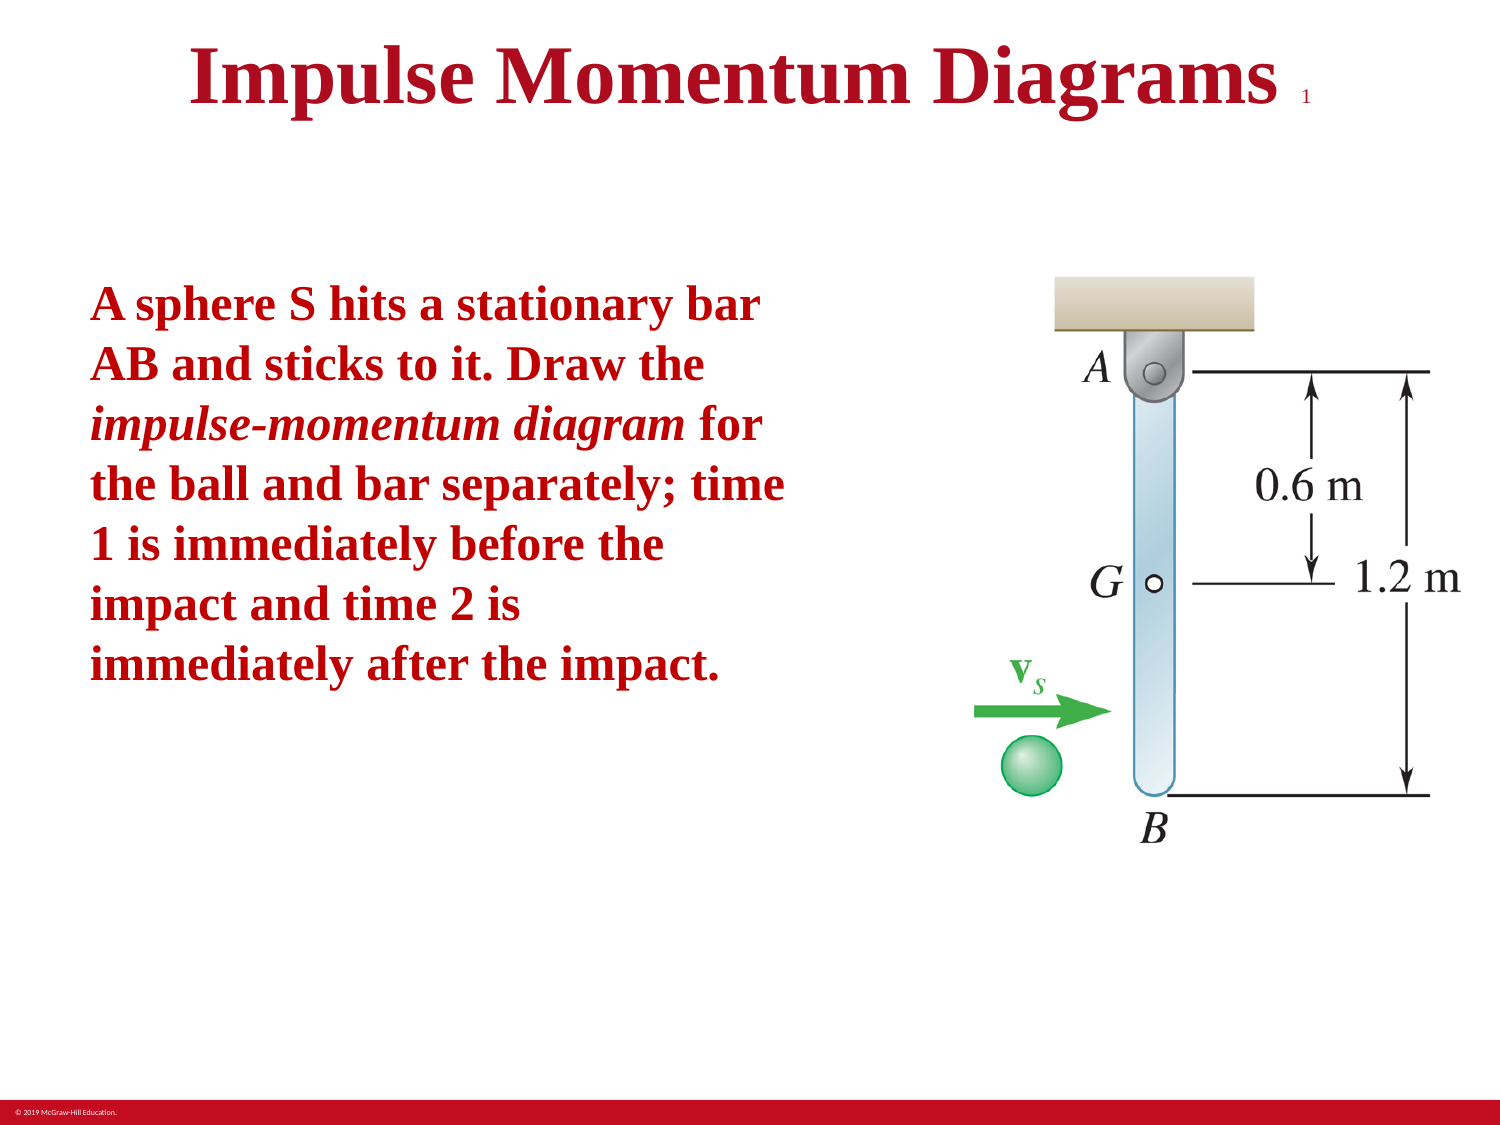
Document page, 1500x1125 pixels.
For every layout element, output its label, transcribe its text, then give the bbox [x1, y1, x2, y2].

title Impulse Momentum Diagrams 1 [75, 12, 1425, 123]
list A sphere S hits a stationary bar AB and sticks to it. Draw the impulse-momentum diagram for the ball and bar separately; time 1 is immediately before the impact and time 2 is immediately after the impact. [75, 262, 813, 700]
picture [972, 274, 1463, 843]
